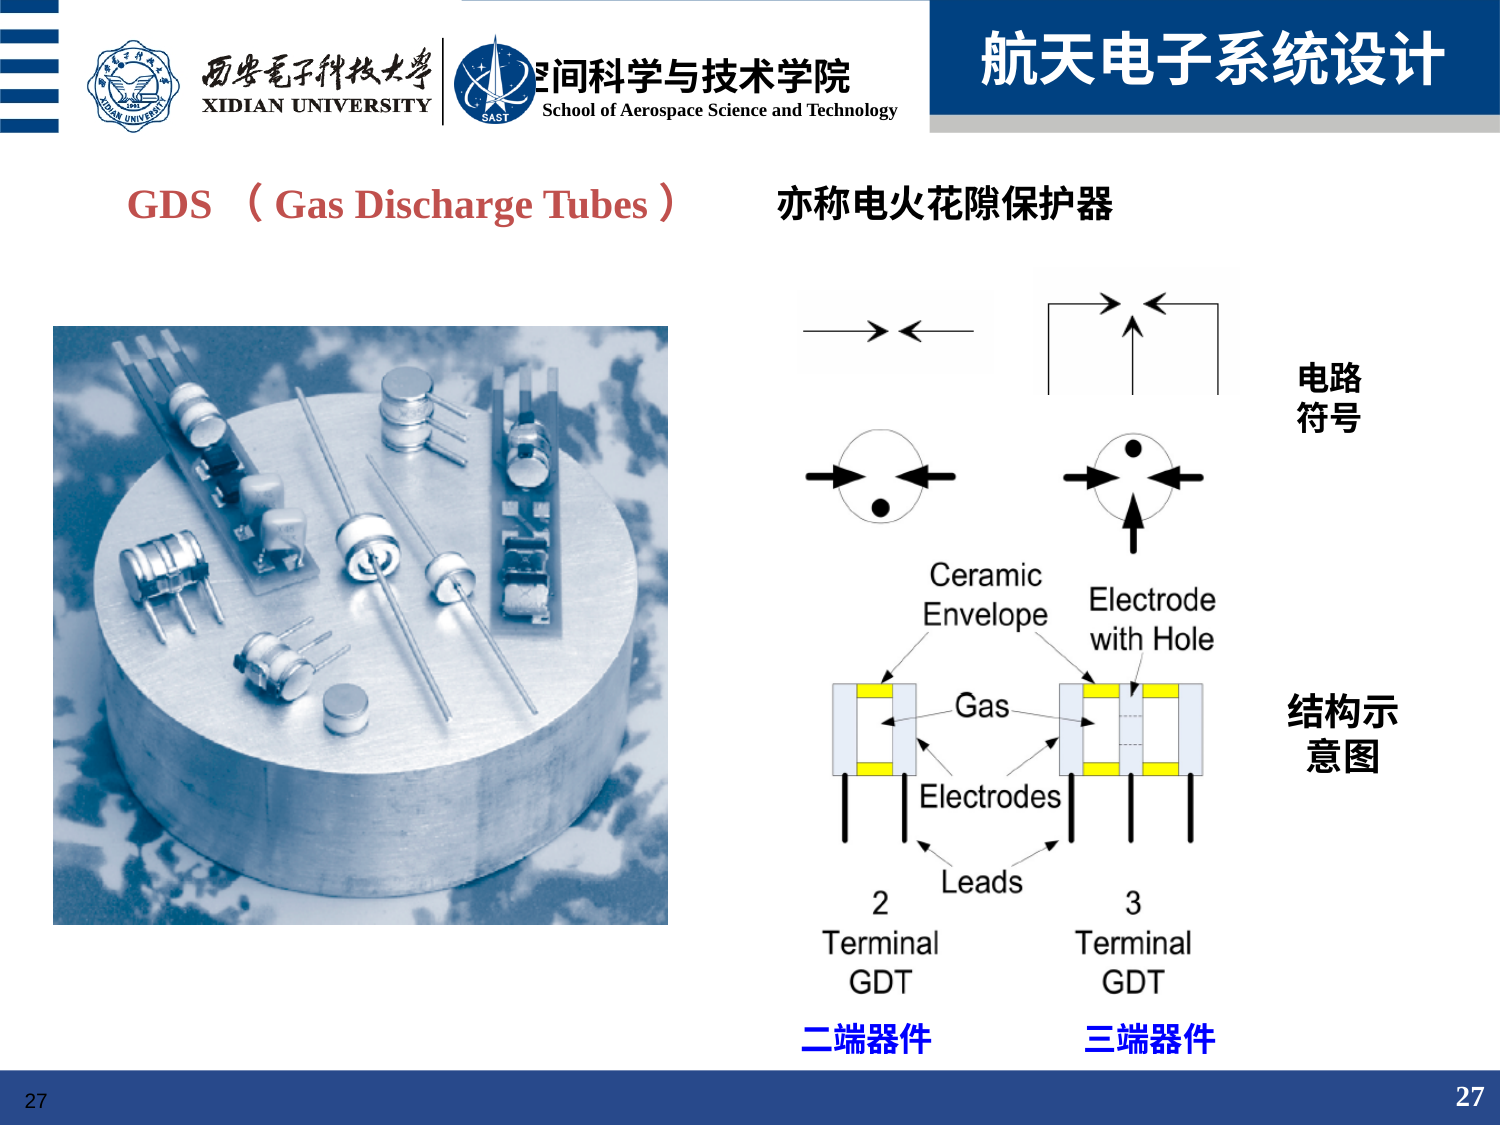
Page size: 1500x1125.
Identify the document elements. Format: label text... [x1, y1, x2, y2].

footer 27 [0, 1076, 84, 1124]
text_box 结构示意图 [1257, 680, 1429, 786]
text_box 二端器件 [785, 1020, 1010, 1066]
text_box 亦称电火花隙保护器 [761, 172, 1388, 233]
text_box 电路符号 [1281, 349, 1400, 445]
text_box GDS（Gas Discharge Tubes） [111, 168, 738, 234]
text_box 航天电子系统设计 [927, 0, 1500, 114]
text_box 三端器件 [1068, 1010, 1293, 1066]
picture [0, 0, 1500, 1070]
